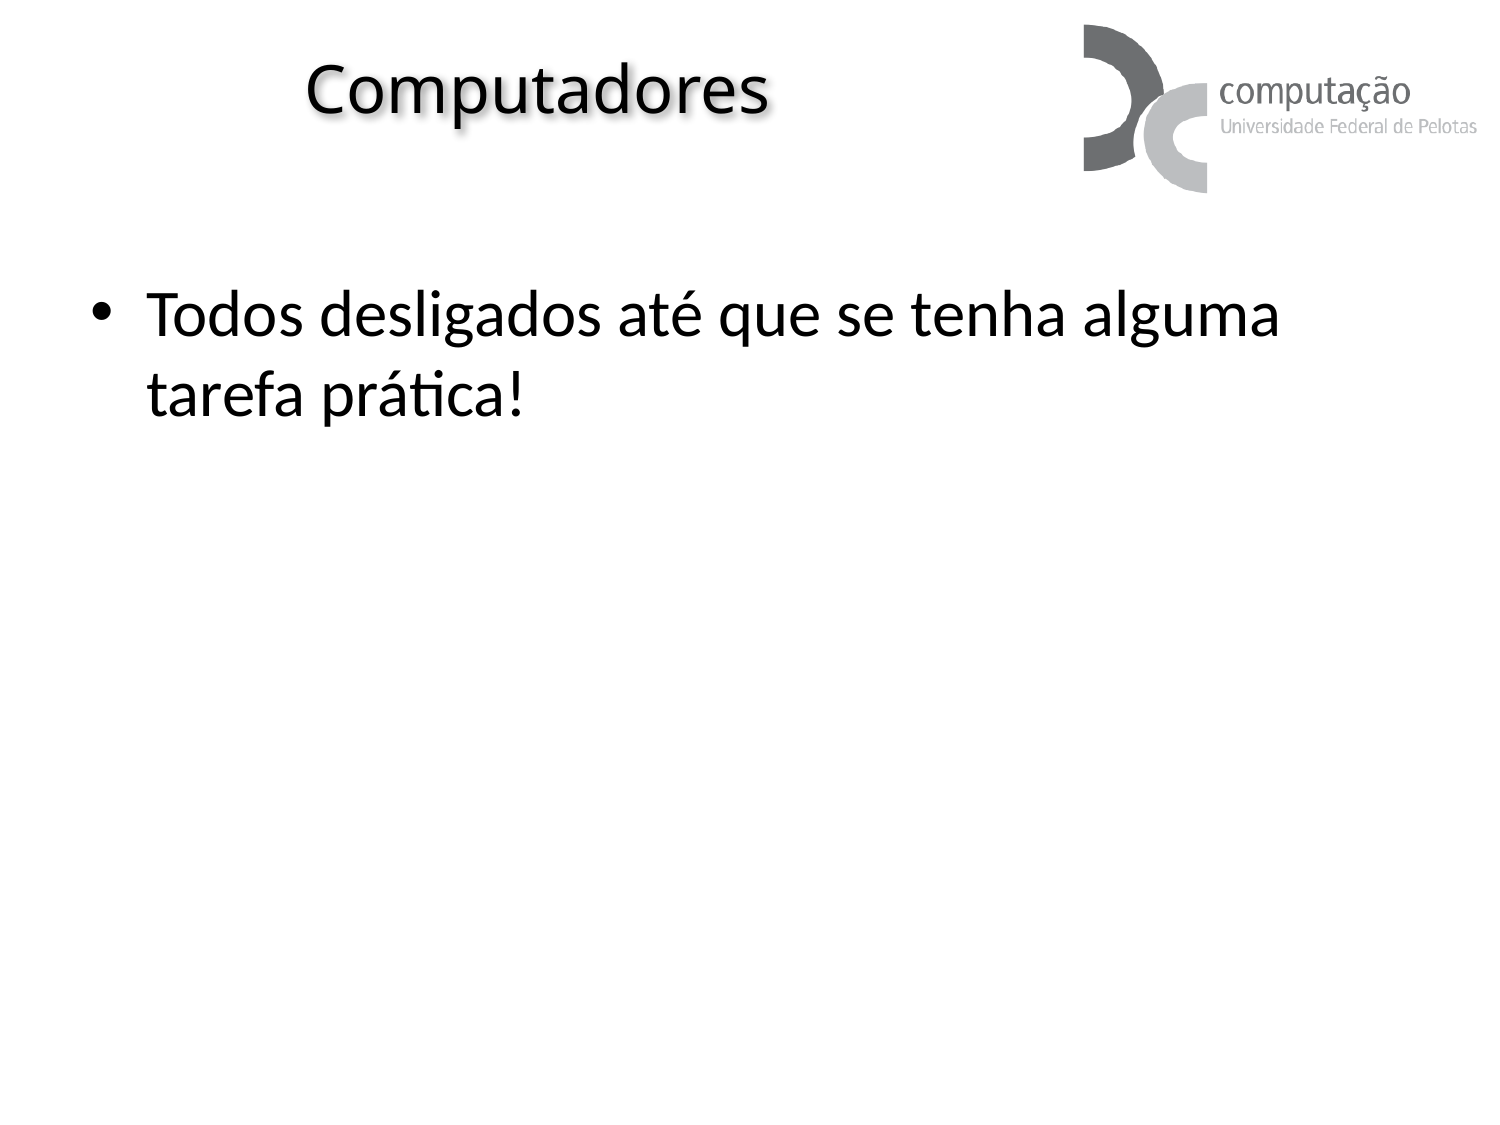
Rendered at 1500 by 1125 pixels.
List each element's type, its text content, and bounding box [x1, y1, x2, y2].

list Todos desligados até que se tenha alguma tarefa prática! [75, 262, 1425, 1005]
title Computadores [0, 23, 1075, 149]
picture [1077, 20, 1480, 197]
